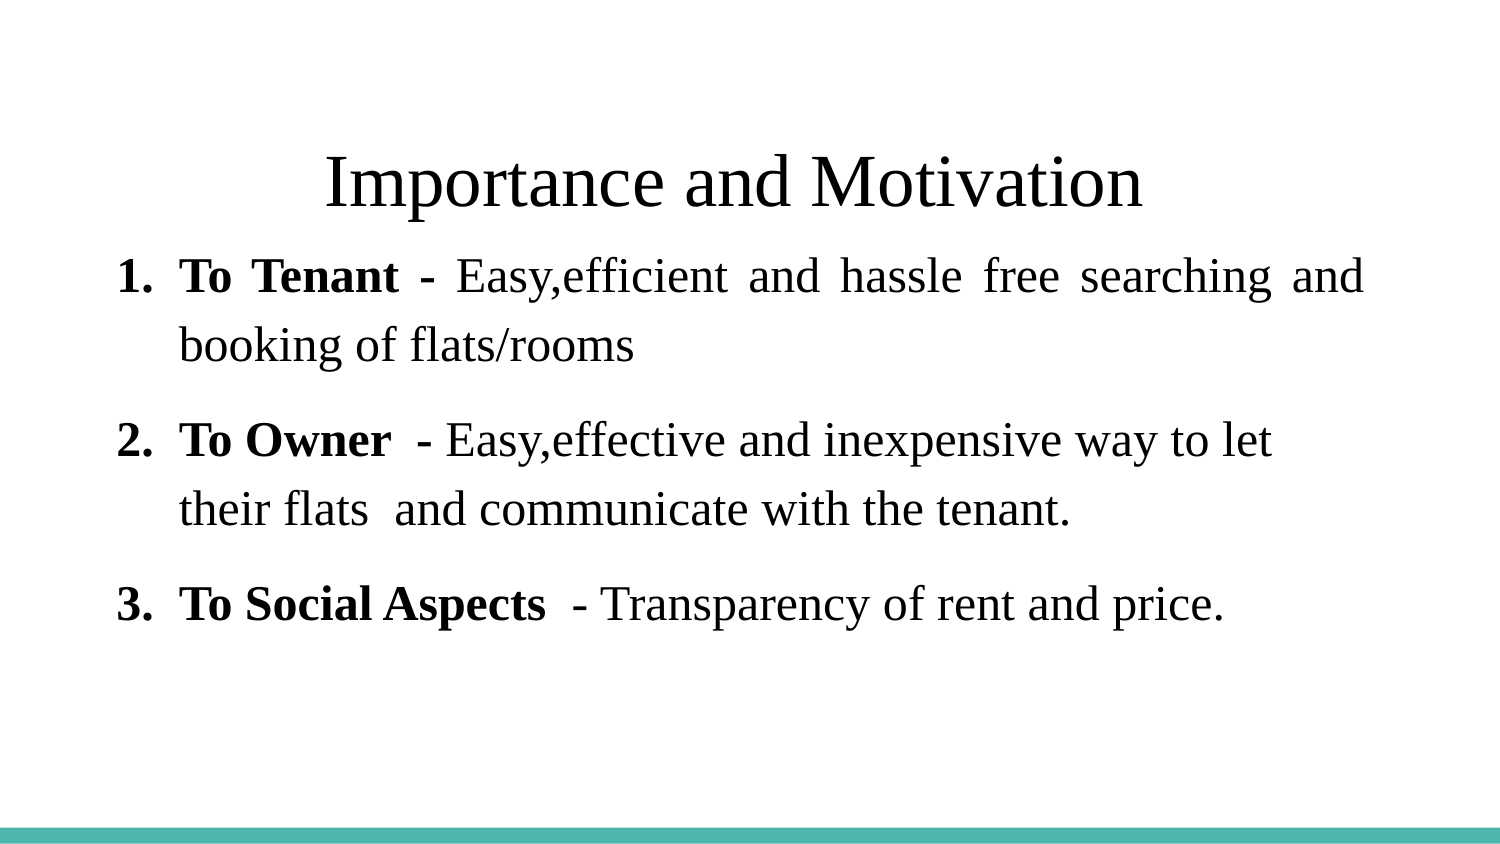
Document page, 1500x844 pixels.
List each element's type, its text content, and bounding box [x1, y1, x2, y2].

text_box Importance and Motivation [88, 78, 1380, 165]
text_box To Tenant - Easy,efficient and hassle free searching and booking of flats/rooms To Owner - Easy,effective and inexpensive way to let their flats and communicate with the tenant. To Social Aspects - Transparency of rent and price. [88, 218, 1380, 787]
